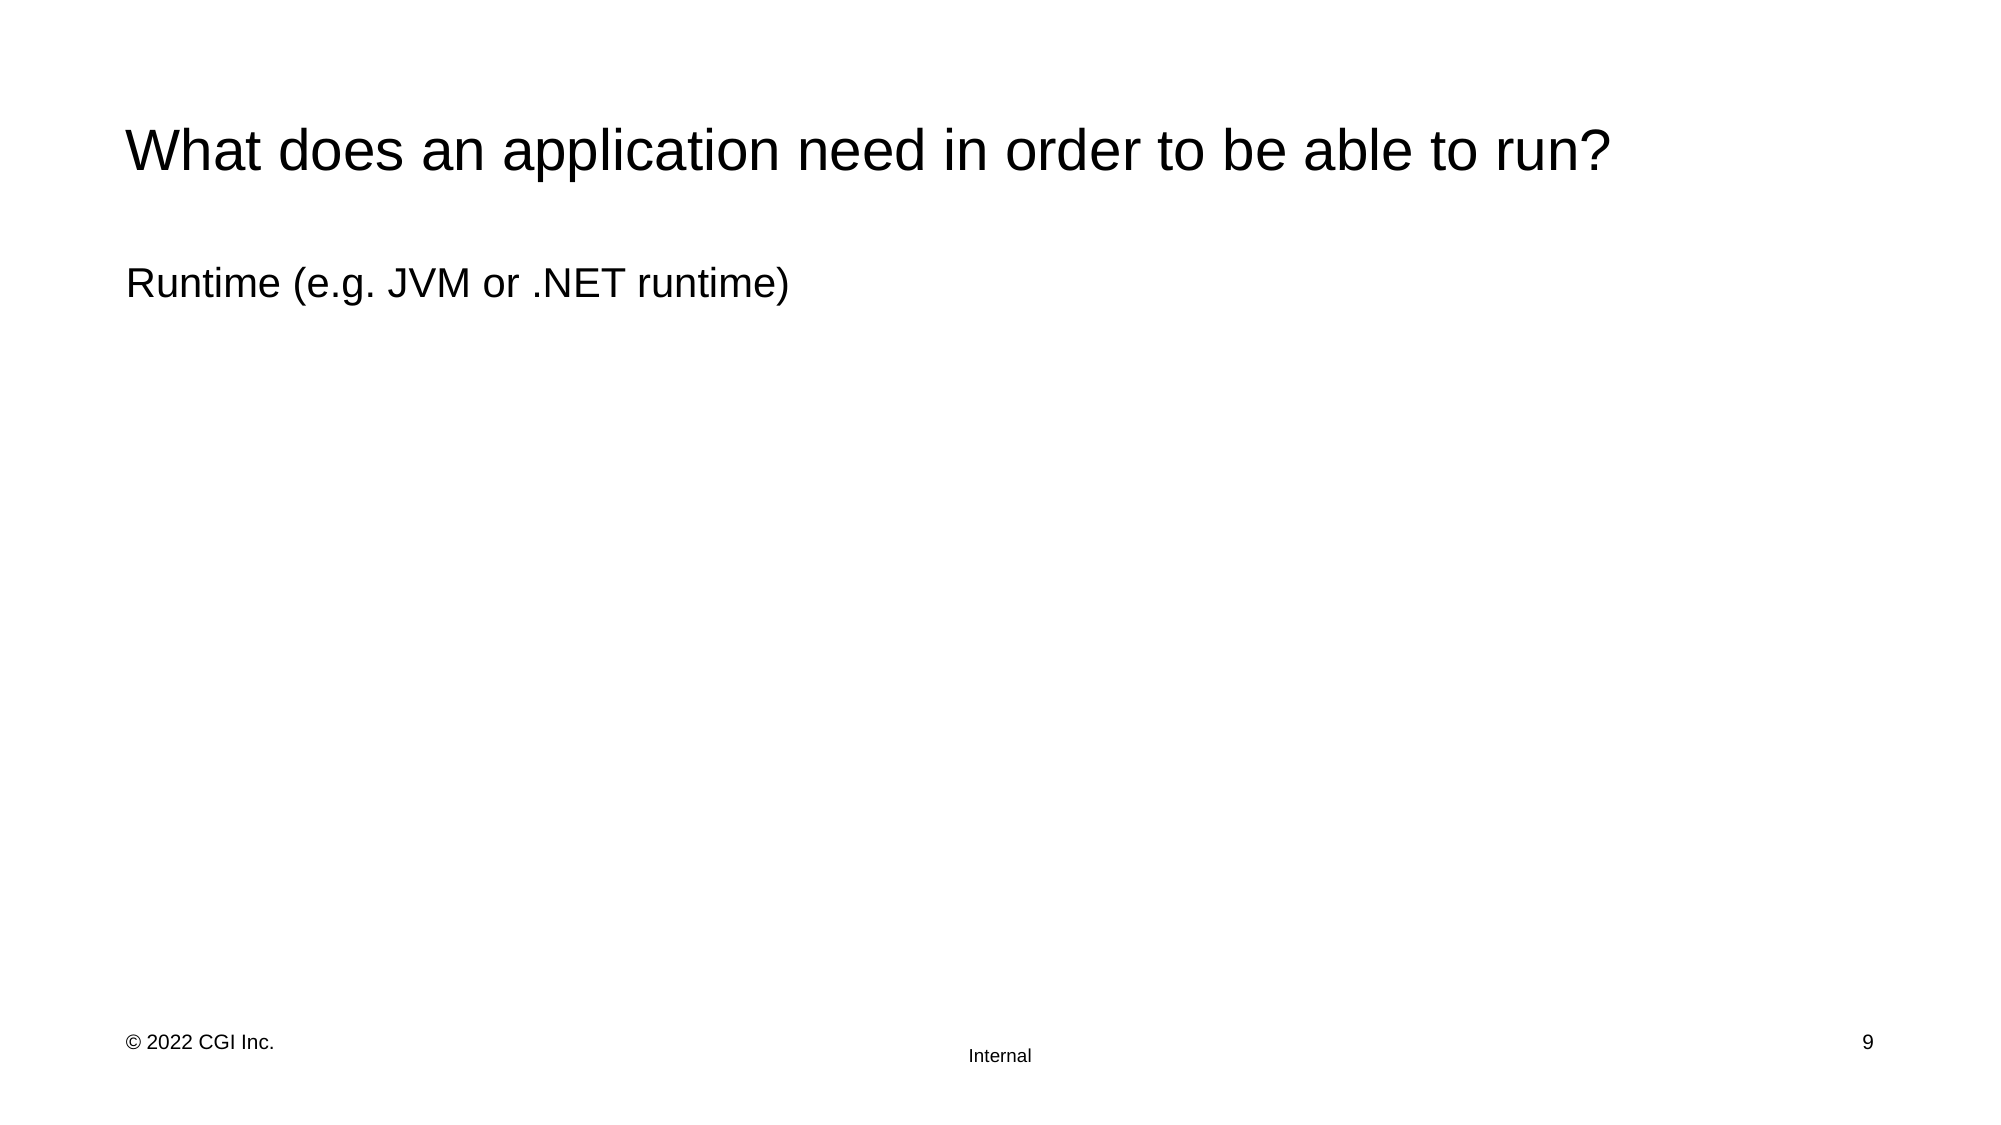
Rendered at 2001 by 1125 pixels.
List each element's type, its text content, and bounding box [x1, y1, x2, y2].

slide_number 9 [1831, 1027, 1875, 1056]
list Runtime (e.g. JVM or .NET runtime) [125, 255, 1875, 1000]
title What does an application need in order to be able to run? [125, 112, 1875, 207]
